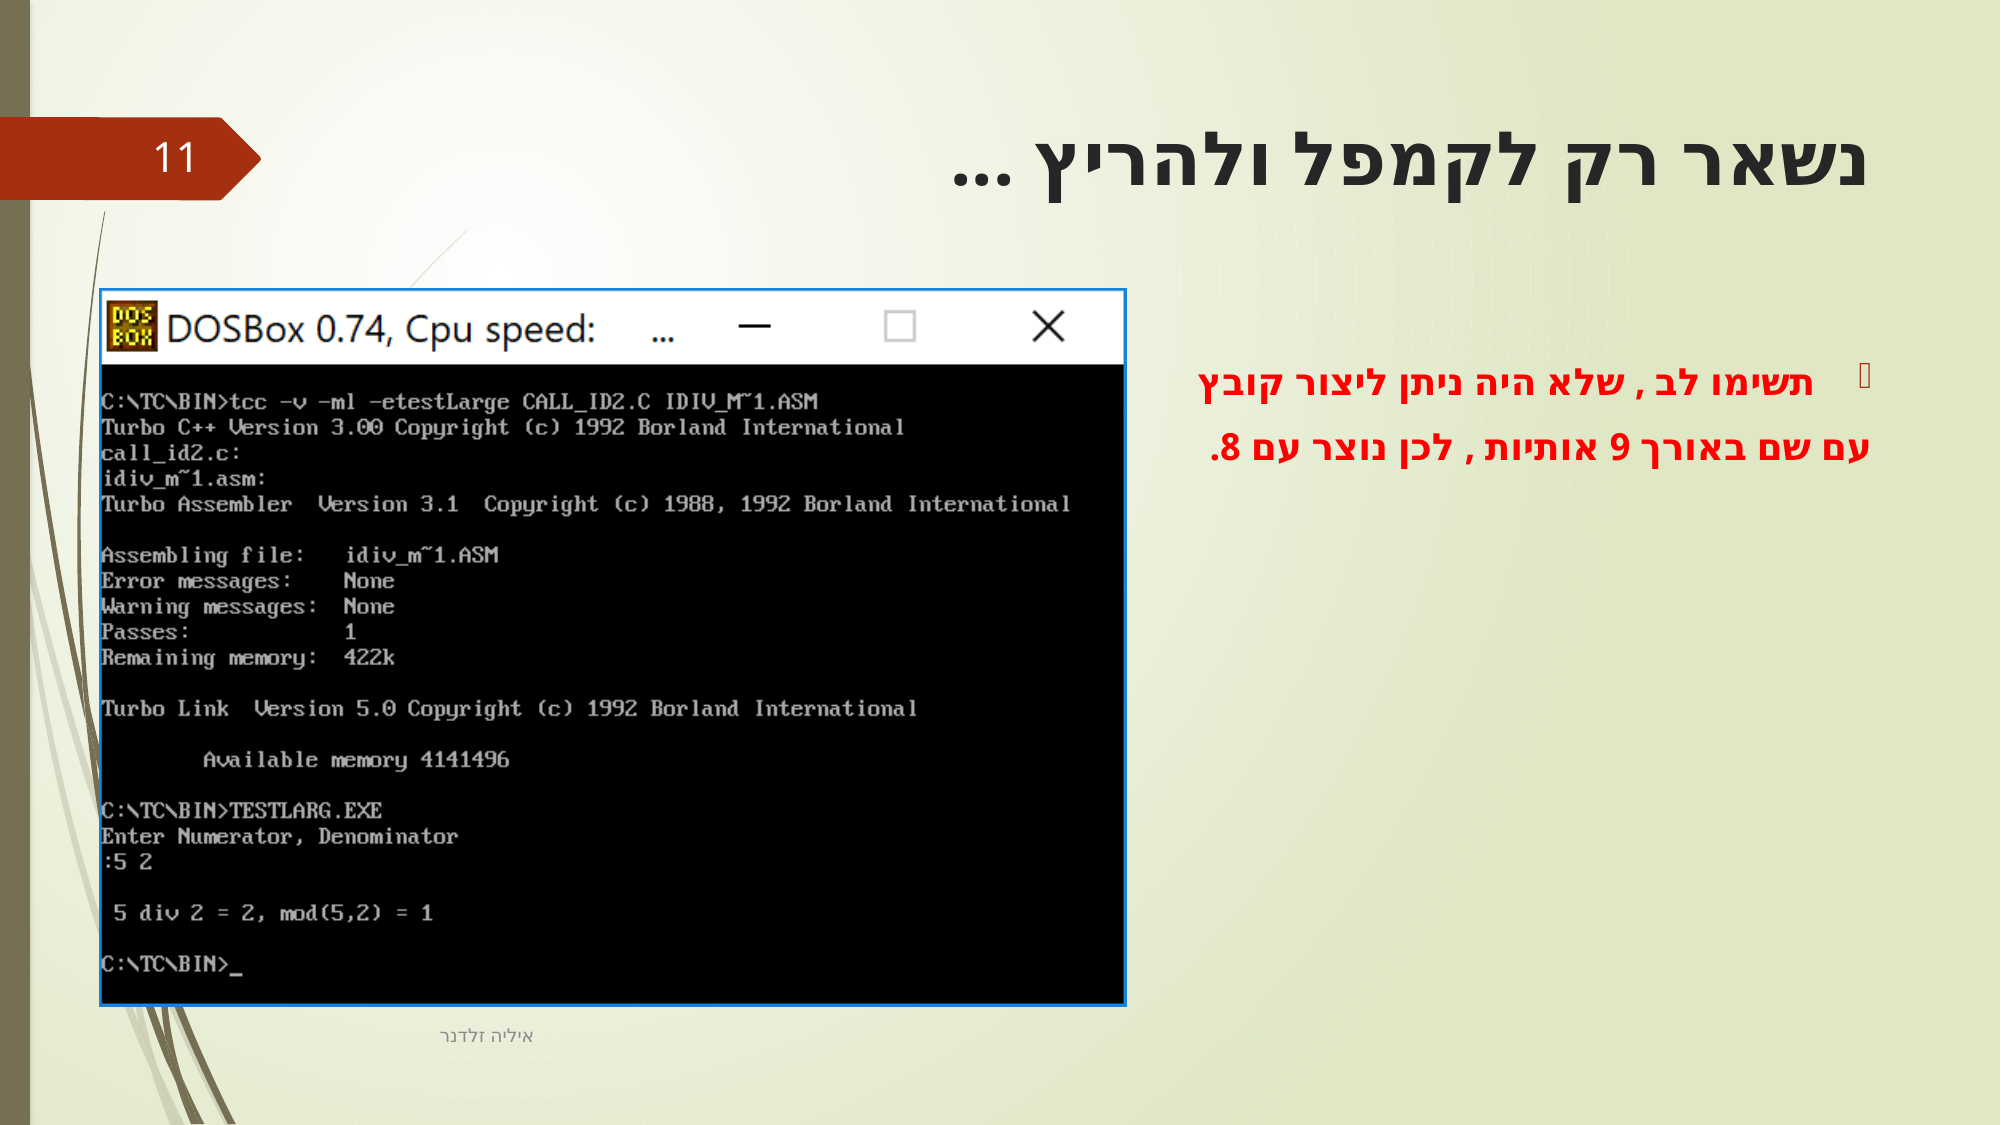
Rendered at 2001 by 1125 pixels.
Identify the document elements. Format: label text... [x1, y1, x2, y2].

slide_number 11 [87, 129, 216, 190]
list תשימו לב , שלא היה ניתן ליצור קובץ עם שם באורך 9 אותיות , לכן נוצר עם 8. [1130, 350, 1888, 970]
title נשאר רק לקמפל ולהריץ ... [425, 102, 1888, 313]
footer איליה זלדנר [424, 1006, 1675, 1067]
picture [99, 288, 1128, 1007]
